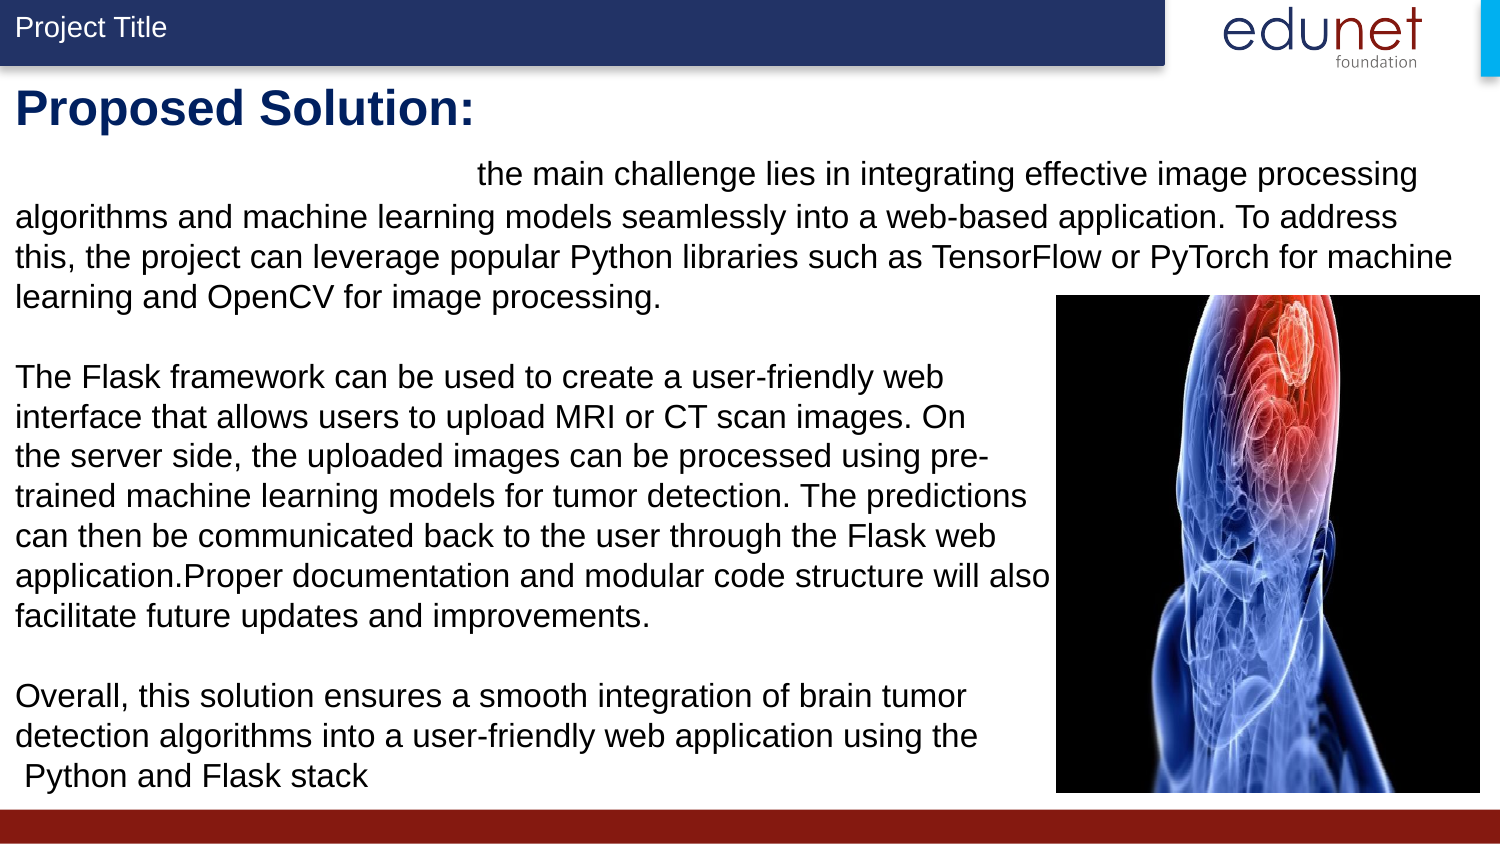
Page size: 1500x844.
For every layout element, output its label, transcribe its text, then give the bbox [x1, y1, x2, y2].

picture [1219, 4, 1424, 67]
picture [1055, 295, 1480, 793]
title Proposed Solution: the main challenge lies in integrating effective image processing algorithms and machine learning models seamlessly into a web-based application. To address this, the project can leverage popular Python libraries such as TensorFlow or PyTorch for machine learning and OpenCV for image processing. The Flask framework can be used to create a user-friendly web interface that allows users to upload MRI or CT scan images. On the server side, the uploaded images can be processed using pre- trained machine learning models for tumor detection. The predictions can then be communicated back to the user through the Flask web application.Proper documentation and modular code structure will also facilitate future updates and improvements. Overall, this solution ensures a smooth integration of brain tumor detection algorithms into a user-friendly web application using the Python and Flask stack [0, 67, 1486, 802]
